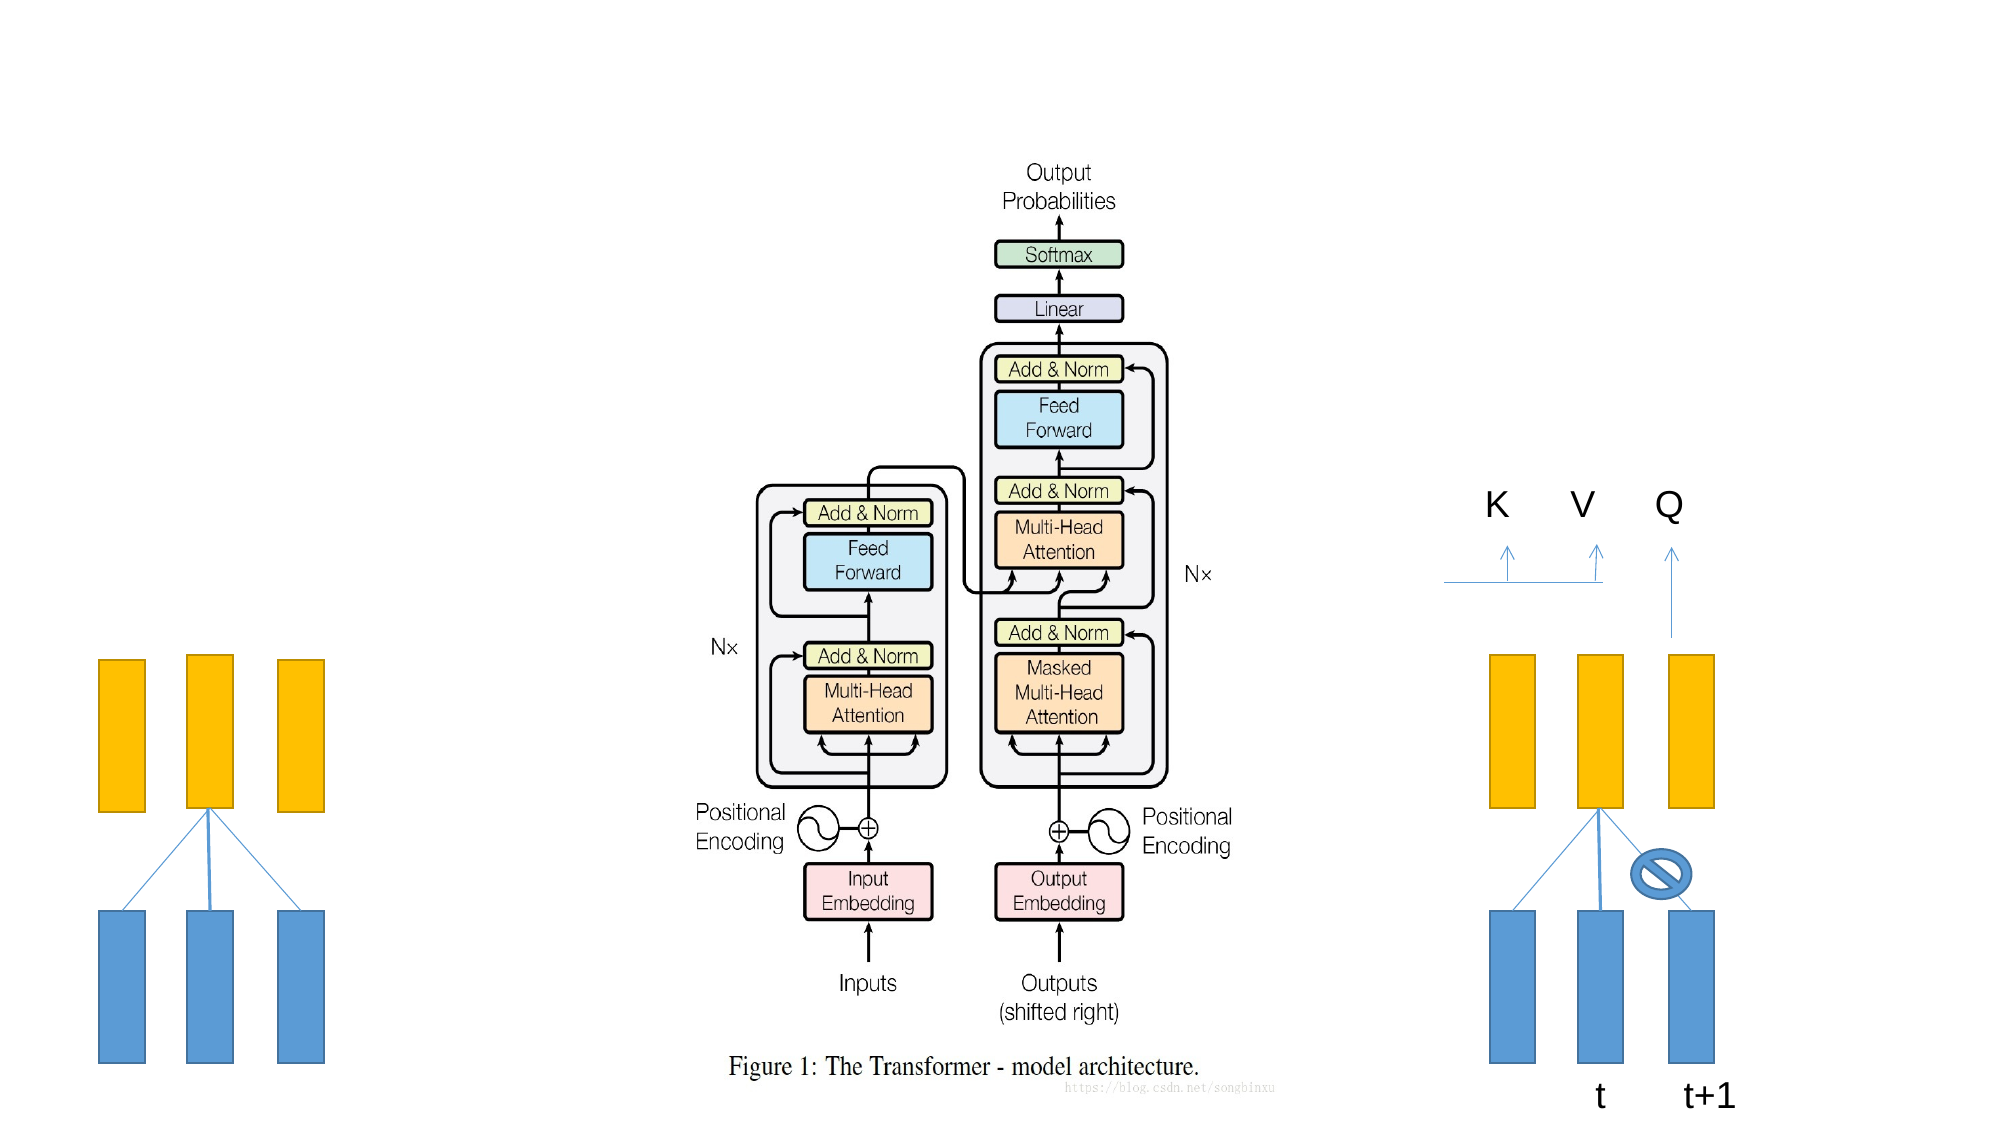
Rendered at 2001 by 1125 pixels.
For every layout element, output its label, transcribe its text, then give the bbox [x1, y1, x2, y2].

text_box [1489, 654, 1536, 809]
text_box [1489, 910, 1536, 1064]
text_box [1512, 807, 1598, 911]
text_box [98, 659, 146, 813]
text_box [277, 659, 325, 813]
text_box K [1469, 472, 1513, 532]
text_box [98, 910, 146, 1064]
text_box [277, 910, 325, 1064]
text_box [211, 807, 301, 911]
text_box [186, 654, 234, 807]
text_box [1668, 654, 1715, 809]
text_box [1601, 807, 1692, 911]
text_box [1577, 911, 1624, 1064]
text_box [1668, 910, 1715, 1063]
text_box [186, 911, 234, 1064]
text_box t [1580, 1063, 1624, 1123]
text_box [207, 807, 211, 911]
text_box Q [1639, 472, 1683, 532]
text_box V [1555, 472, 1599, 532]
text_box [121, 807, 207, 911]
text_box [1577, 654, 1624, 807]
text_box t+1 [1668, 1063, 1778, 1123]
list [637, 141, 1282, 1102]
